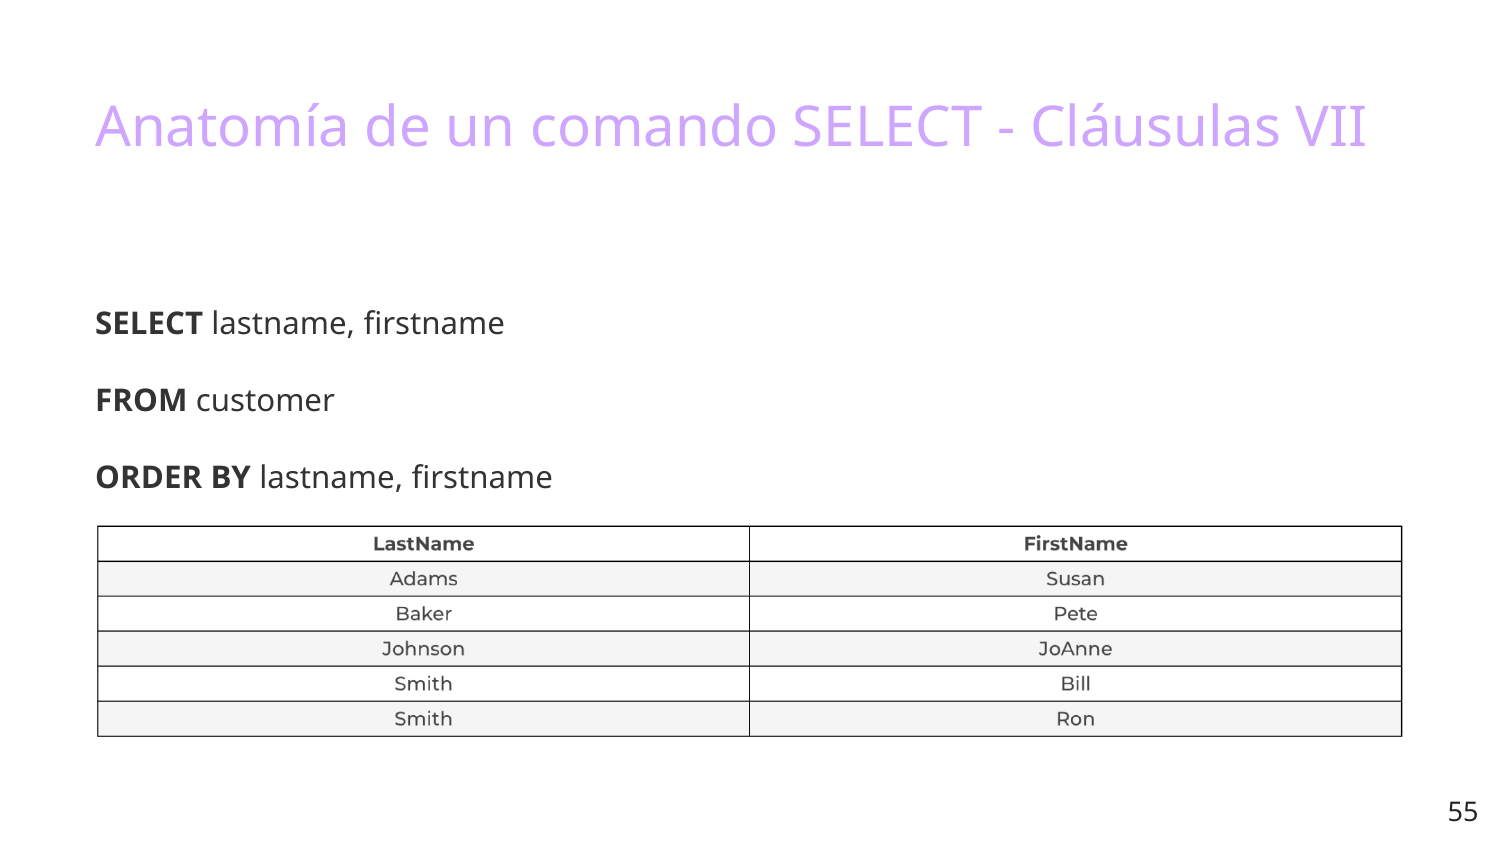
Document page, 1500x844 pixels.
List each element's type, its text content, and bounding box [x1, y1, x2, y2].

slide_number ‹#› [1403, 779, 1494, 844]
title Anatomía de un comando SELECT - Cláusulas VII [80, 74, 1474, 162]
text_box SELECT lastname, firstname FROM customer ORDER BY lastname, firstname [80, 267, 1420, 588]
picture [91, 518, 1409, 740]
